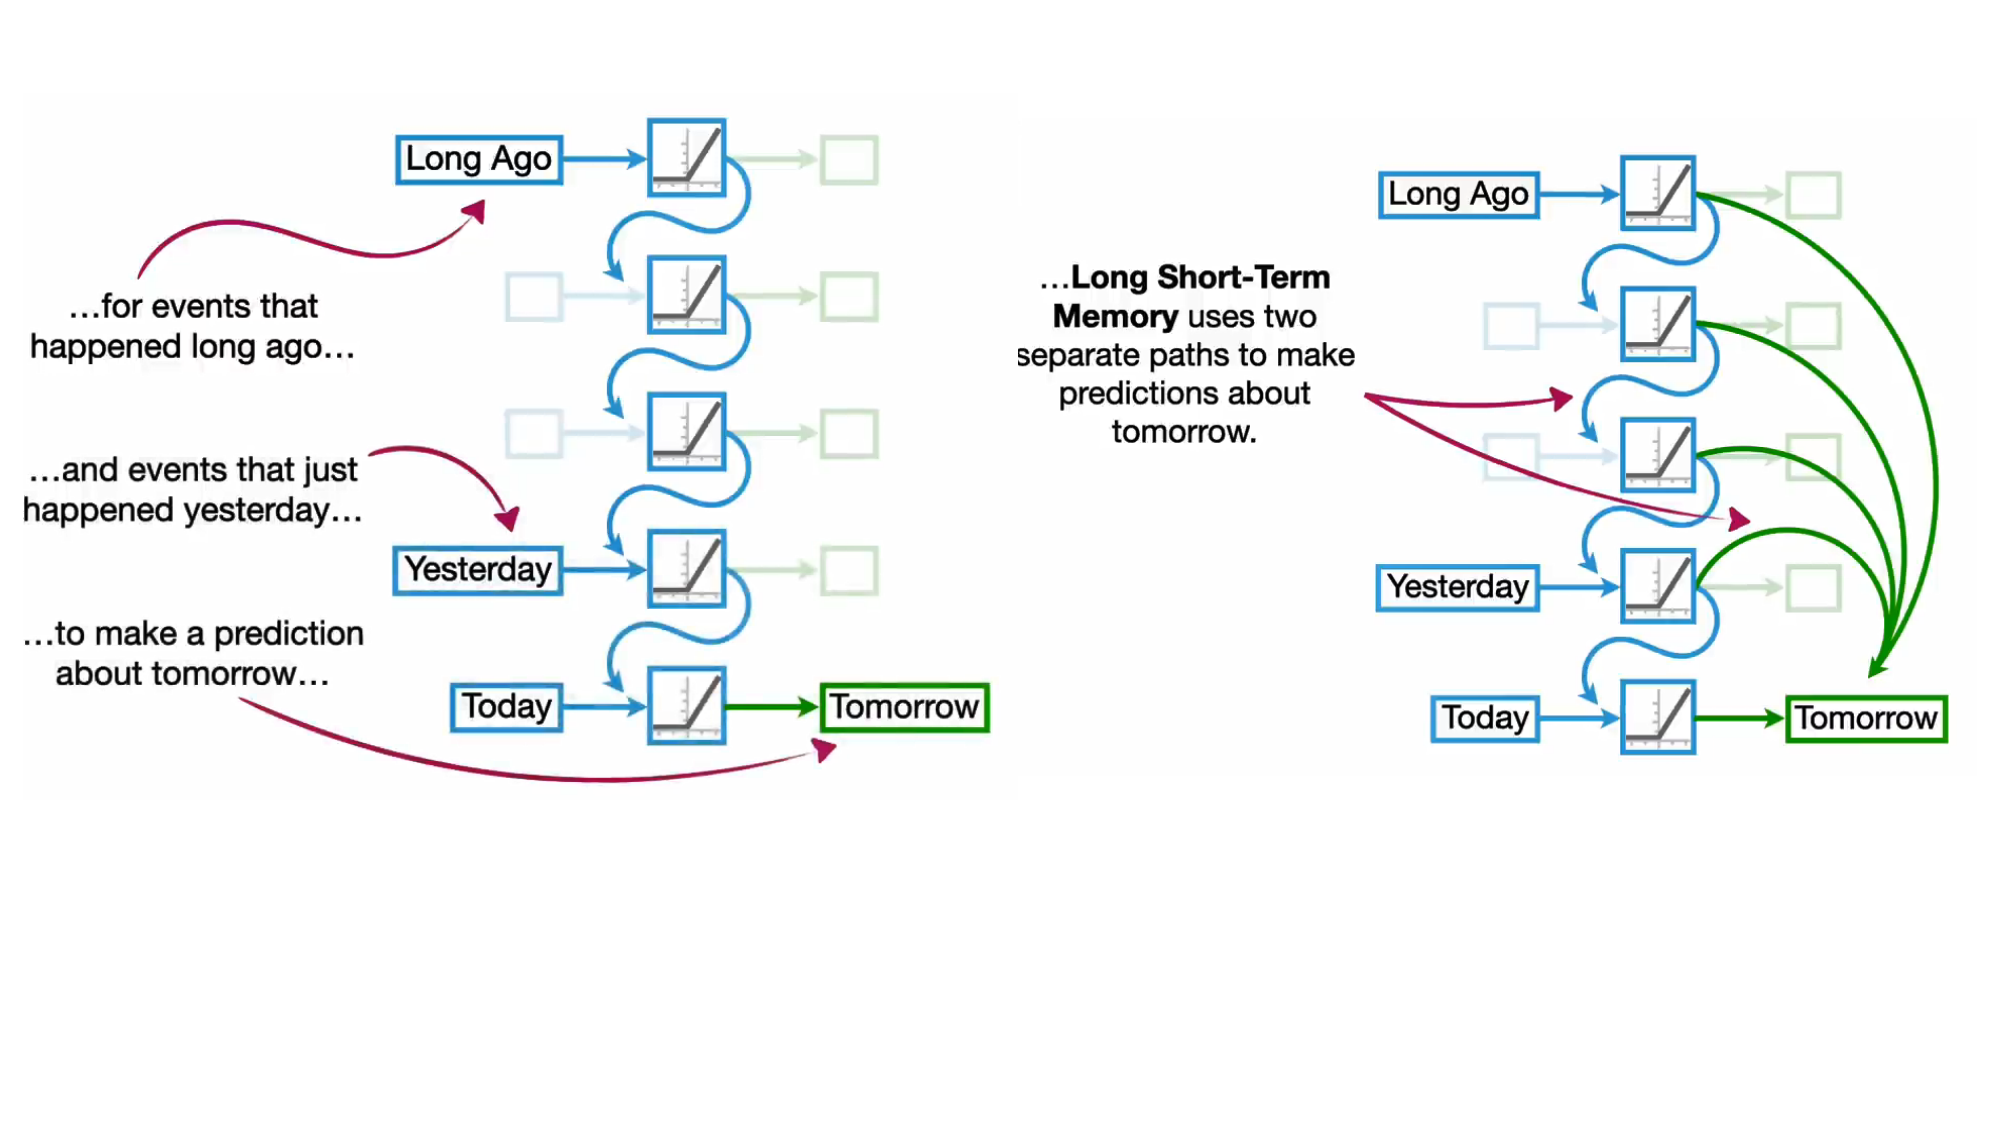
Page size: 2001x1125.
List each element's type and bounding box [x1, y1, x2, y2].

picture [23, 93, 1977, 800]
